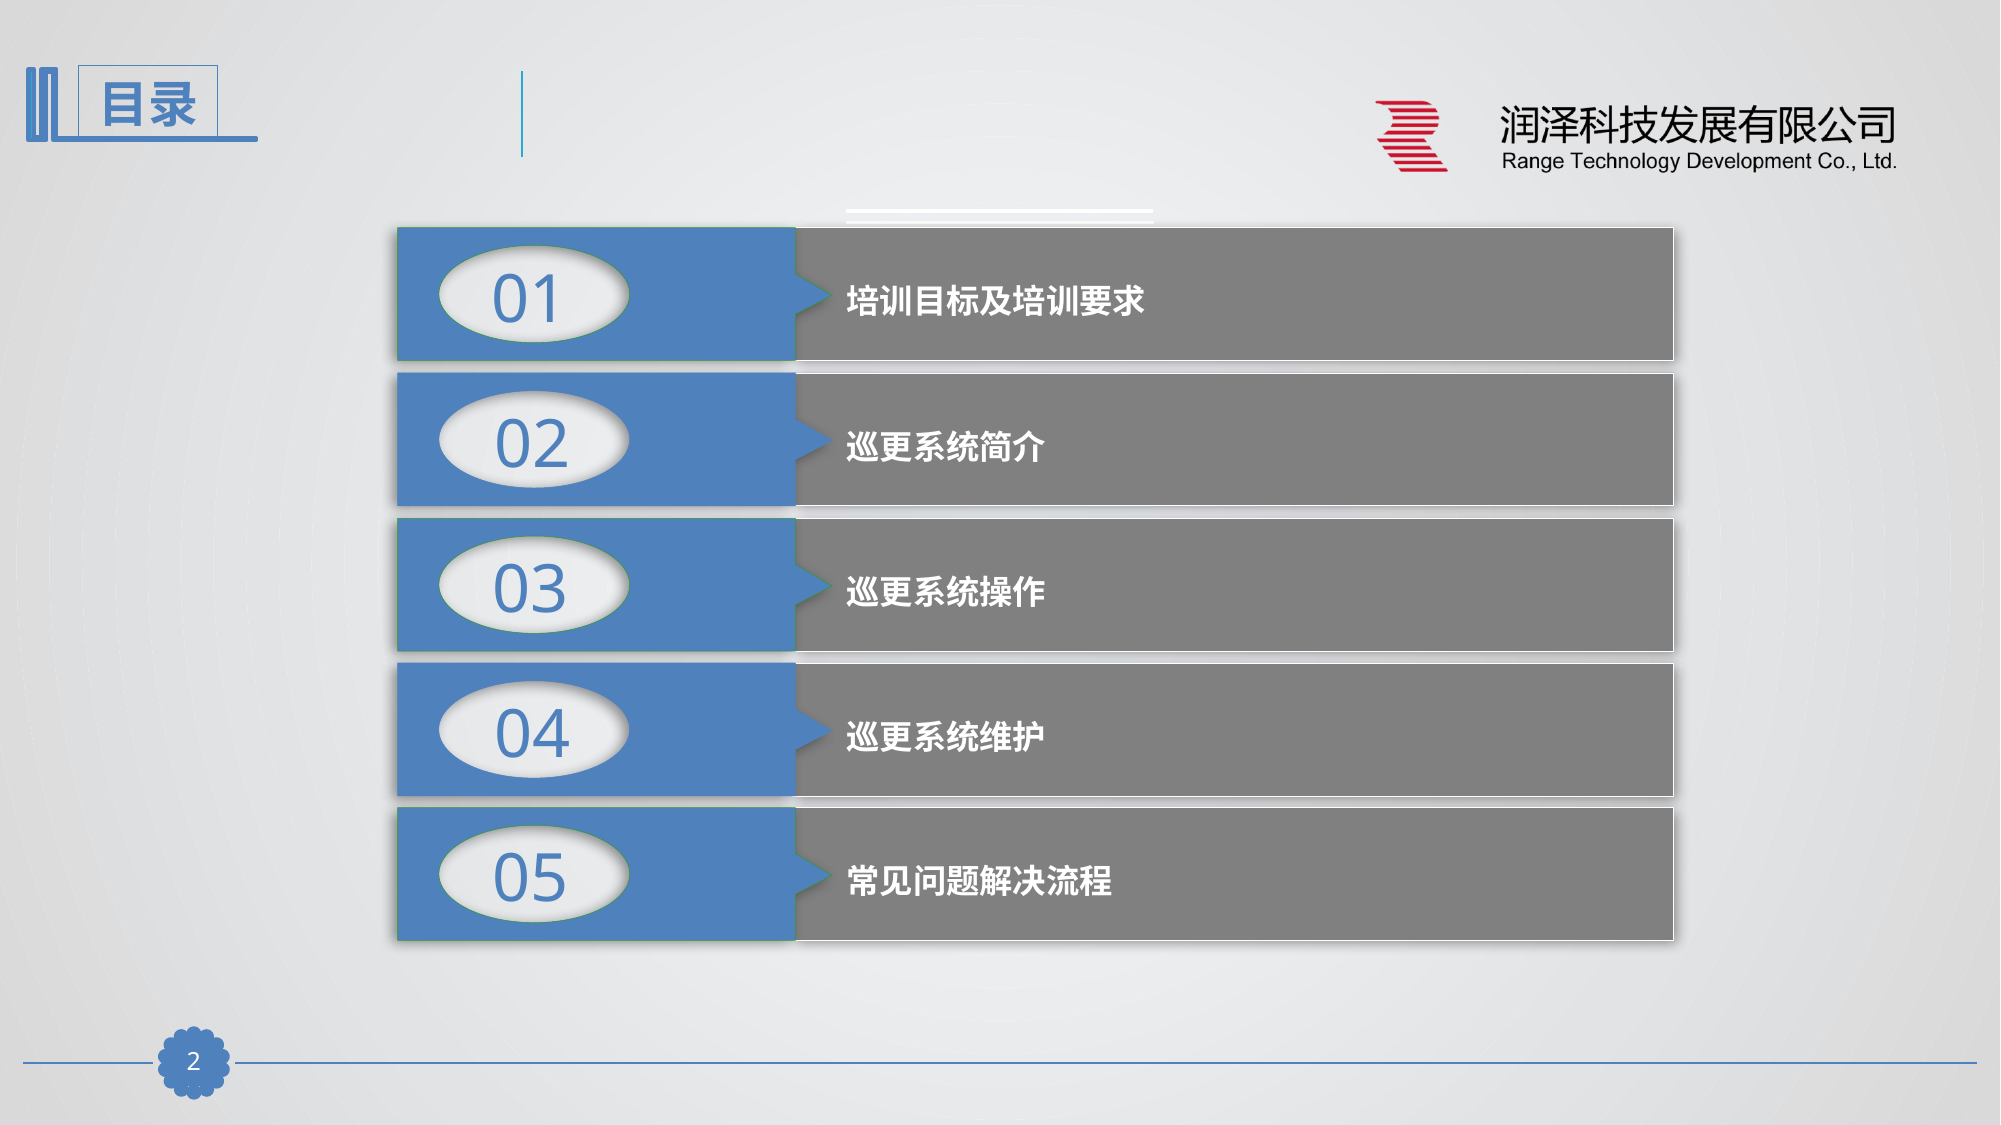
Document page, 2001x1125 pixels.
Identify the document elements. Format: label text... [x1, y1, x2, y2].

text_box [397, 372, 1674, 507]
picture [1347, 64, 1939, 200]
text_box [397, 662, 1674, 797]
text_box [397, 227, 1674, 361]
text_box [397, 806, 1674, 941]
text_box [397, 517, 1674, 652]
slide_number 1 [169, 1039, 218, 1086]
